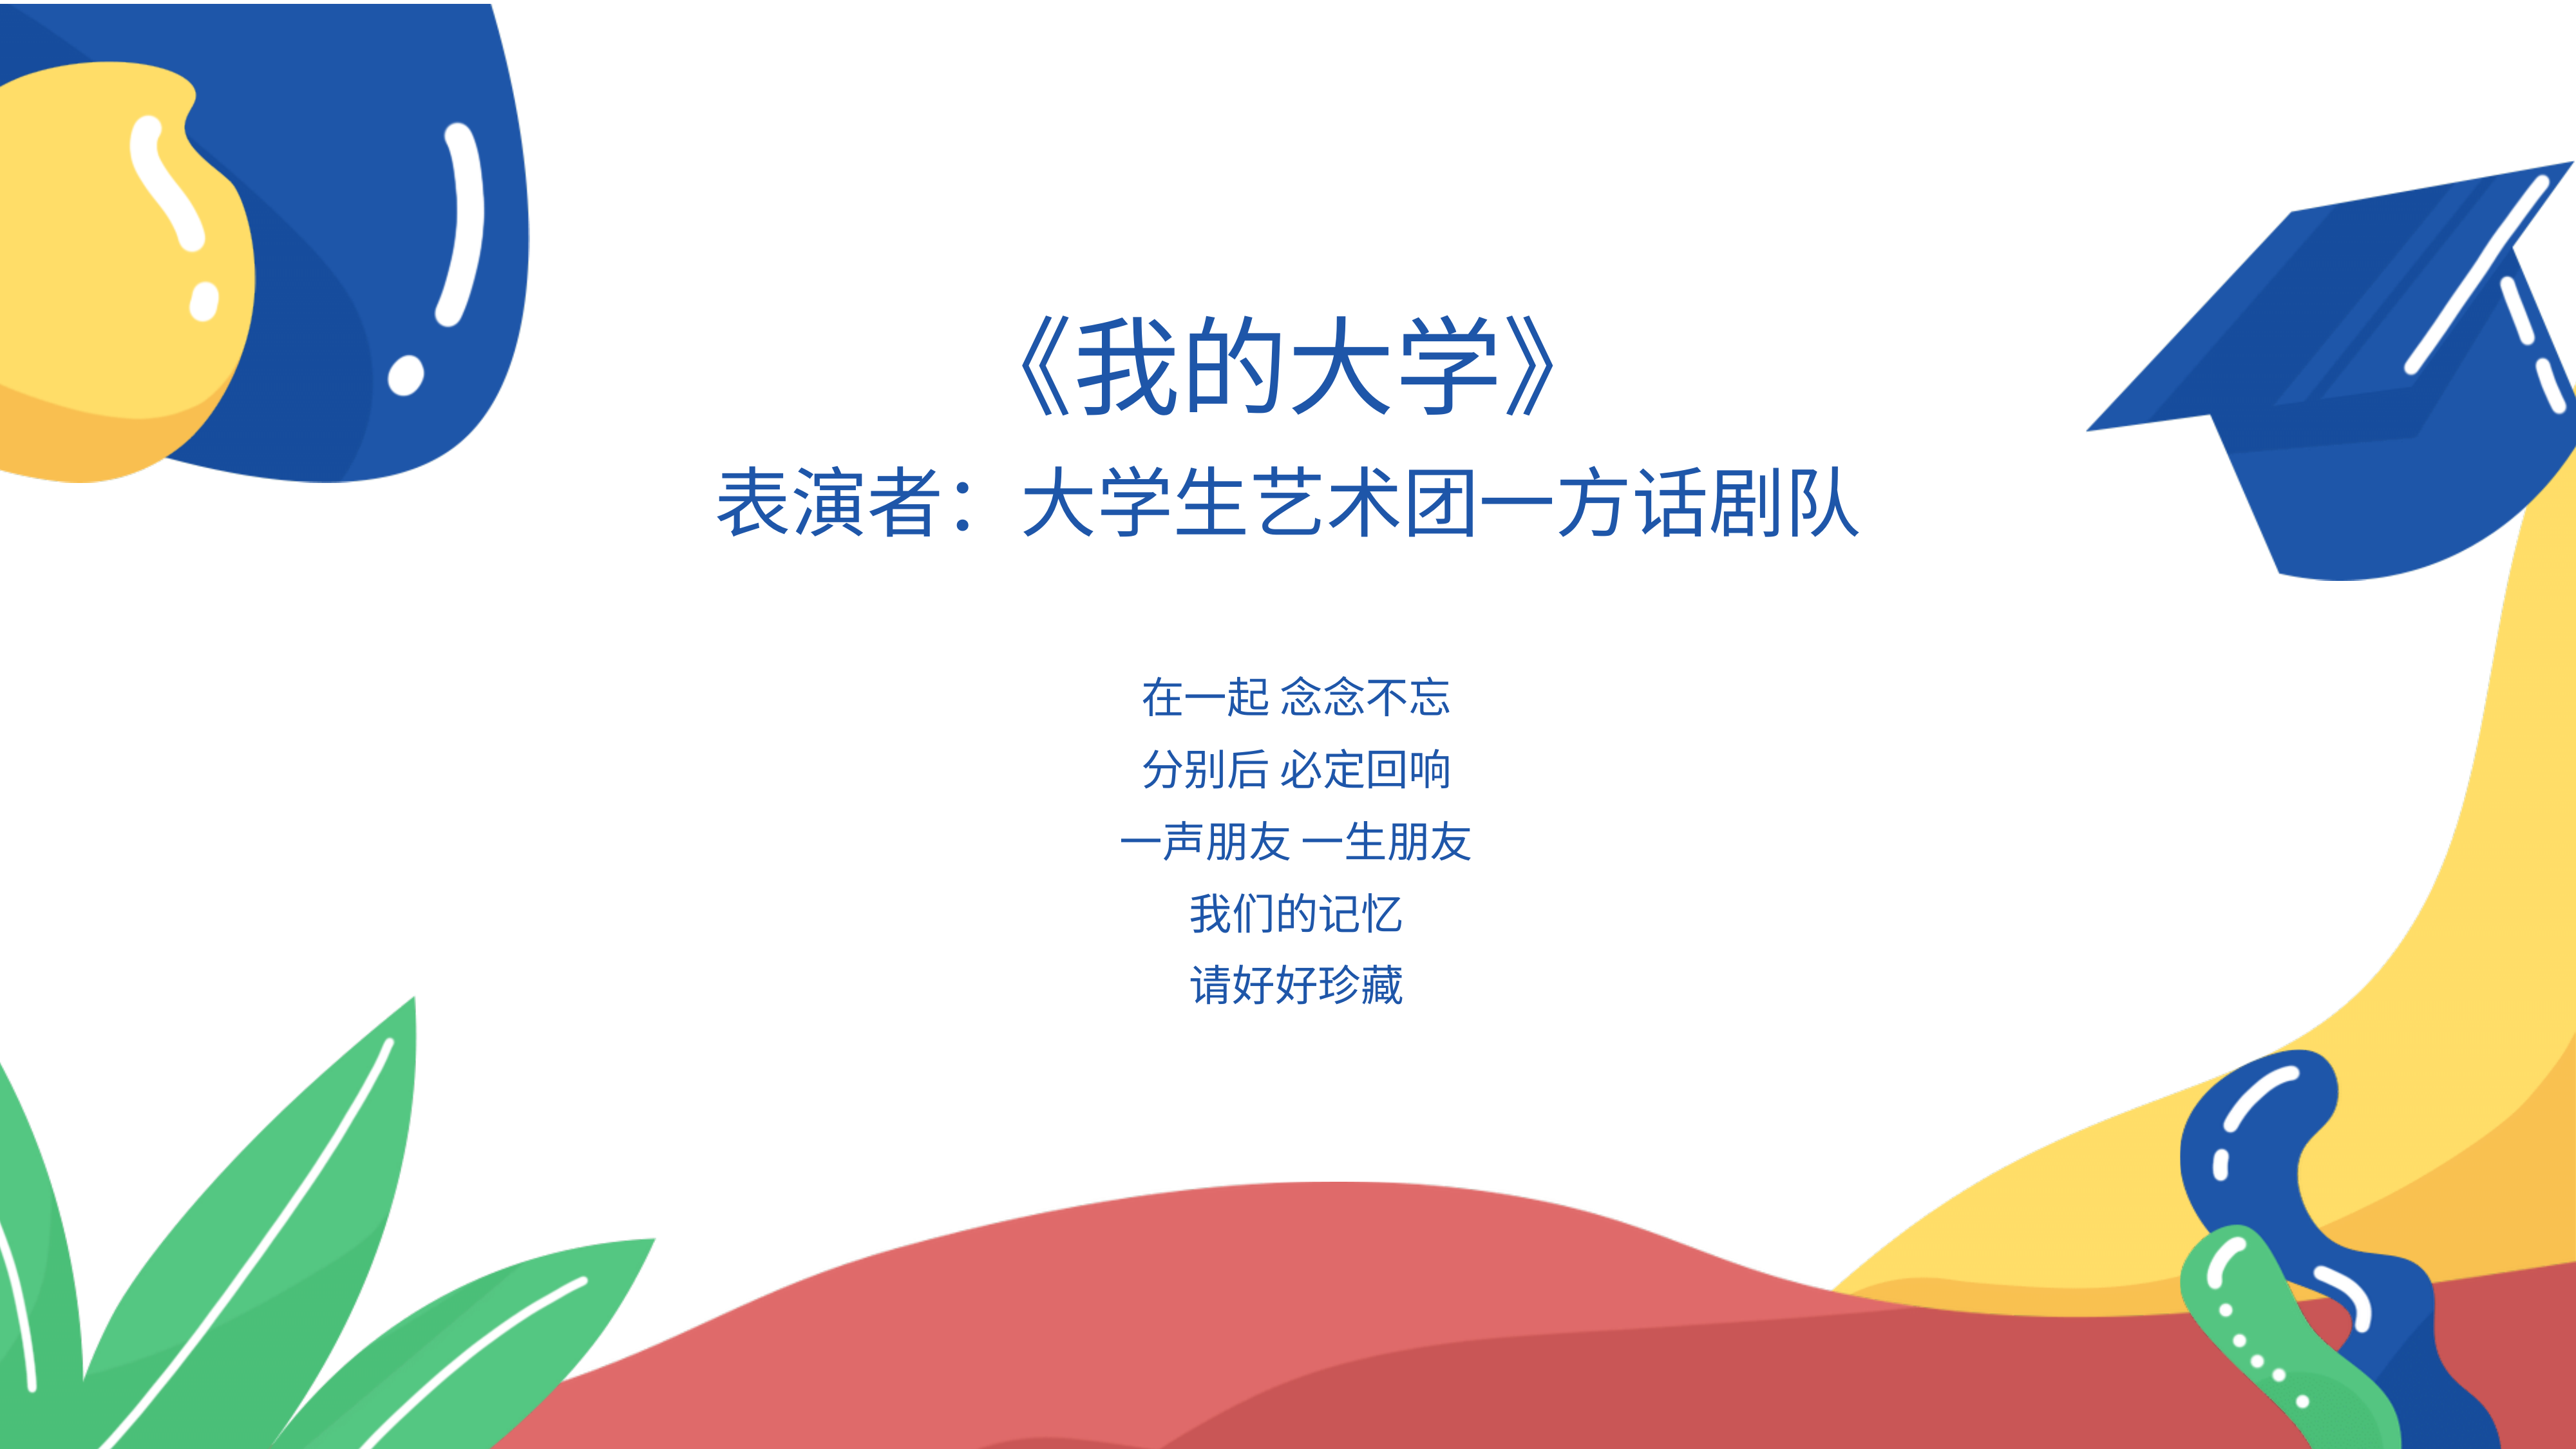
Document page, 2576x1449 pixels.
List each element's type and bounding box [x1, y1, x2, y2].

text_box [0, 4, 531, 158]
text_box [0, 160, 2576, 1449]
picture [0, 936, 656, 1449]
